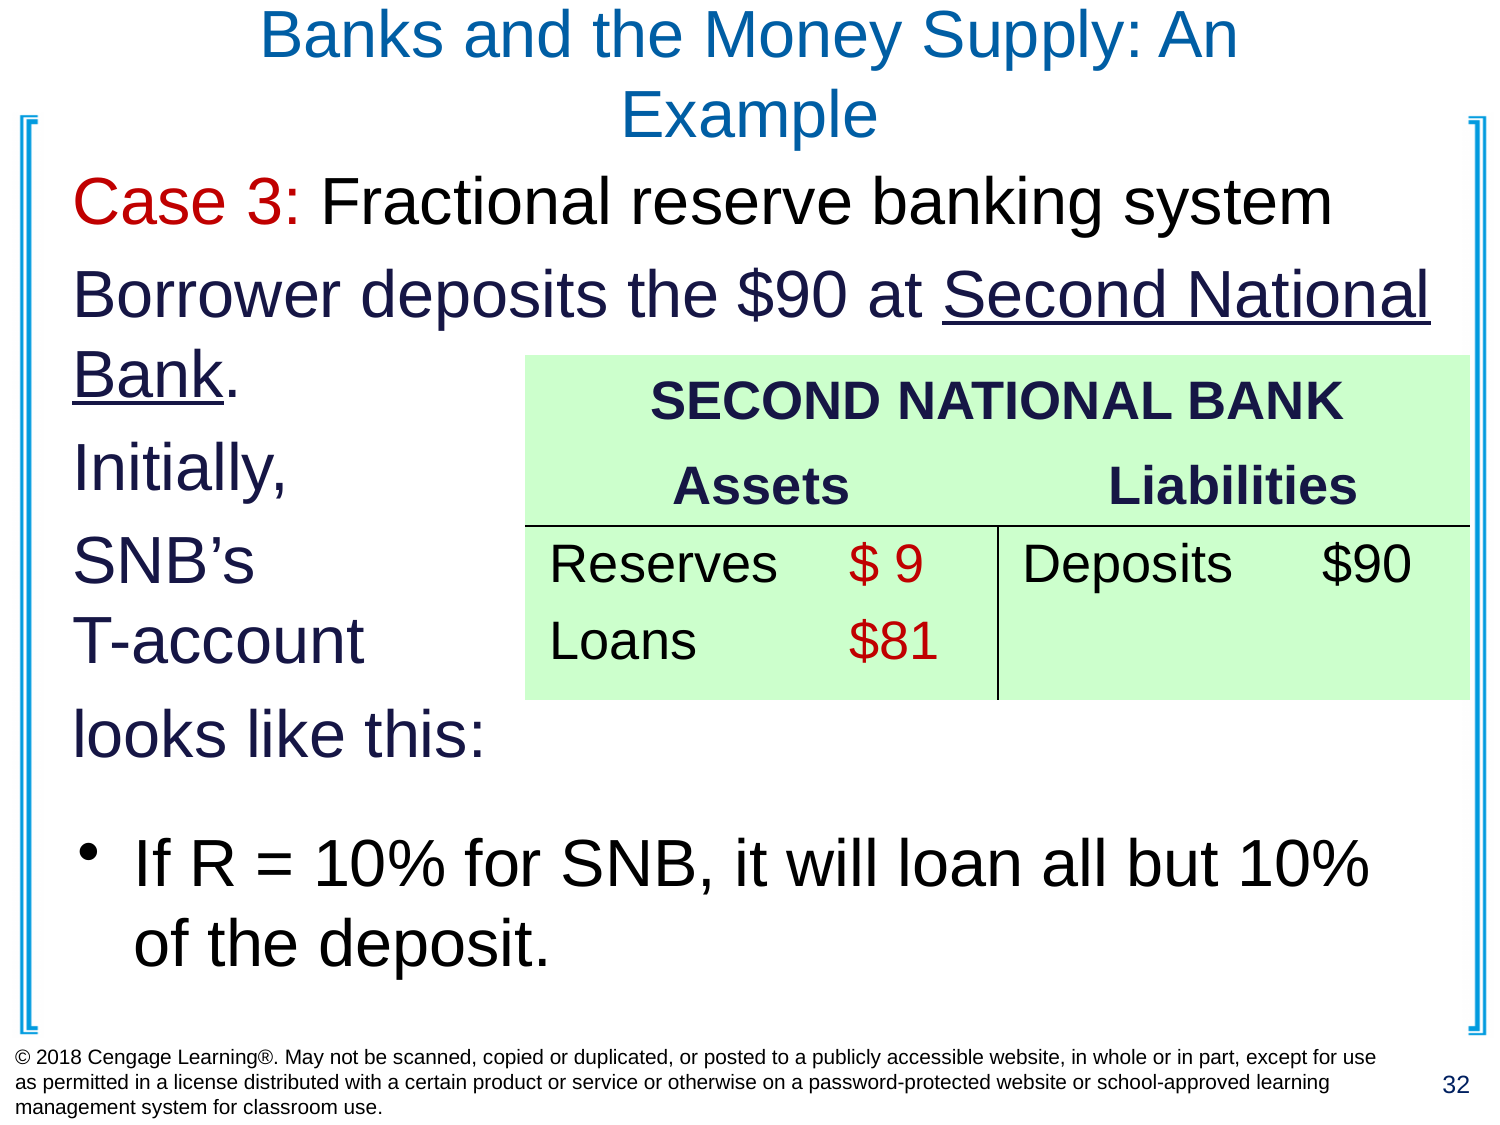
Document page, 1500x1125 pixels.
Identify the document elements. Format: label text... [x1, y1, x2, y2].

table_header SECOND NATIONAL BANK [525, 355, 1470, 446]
table_cell Assets [525, 446, 998, 525]
table_cell Liabilities [998, 446, 1470, 525]
list If R = 10% for SNB, it will loan all but 10% of the deposit. [62, 812, 1450, 1013]
picture [13, 113, 43, 1037]
table_cell Reserves $ 9 Loans $81 [525, 527, 997, 700]
list Case 3: Fractional reserve banking system Borrower deposits the $90 at Second National Bank. Initially, SNB’s T-account looks like this: [56, 149, 1455, 800]
slide_number 32 [1412, 1060, 1500, 1125]
footer © 2018 Cengage Learning®. May not be scanned, copied or duplicated, or posted to a publicly accessible website, in whole or in part, except for use as permitted in a license distributed with a certain product or service or otherwise on a password-protected website or school-approved learning management system for classroom use. [0, 1037, 1412, 1125]
title Banks and the Money Supply: An Example [109, 16, 1391, 125]
table_cell Deposits $90 [999, 527, 1470, 700]
picture [1463, 113, 1493, 1037]
